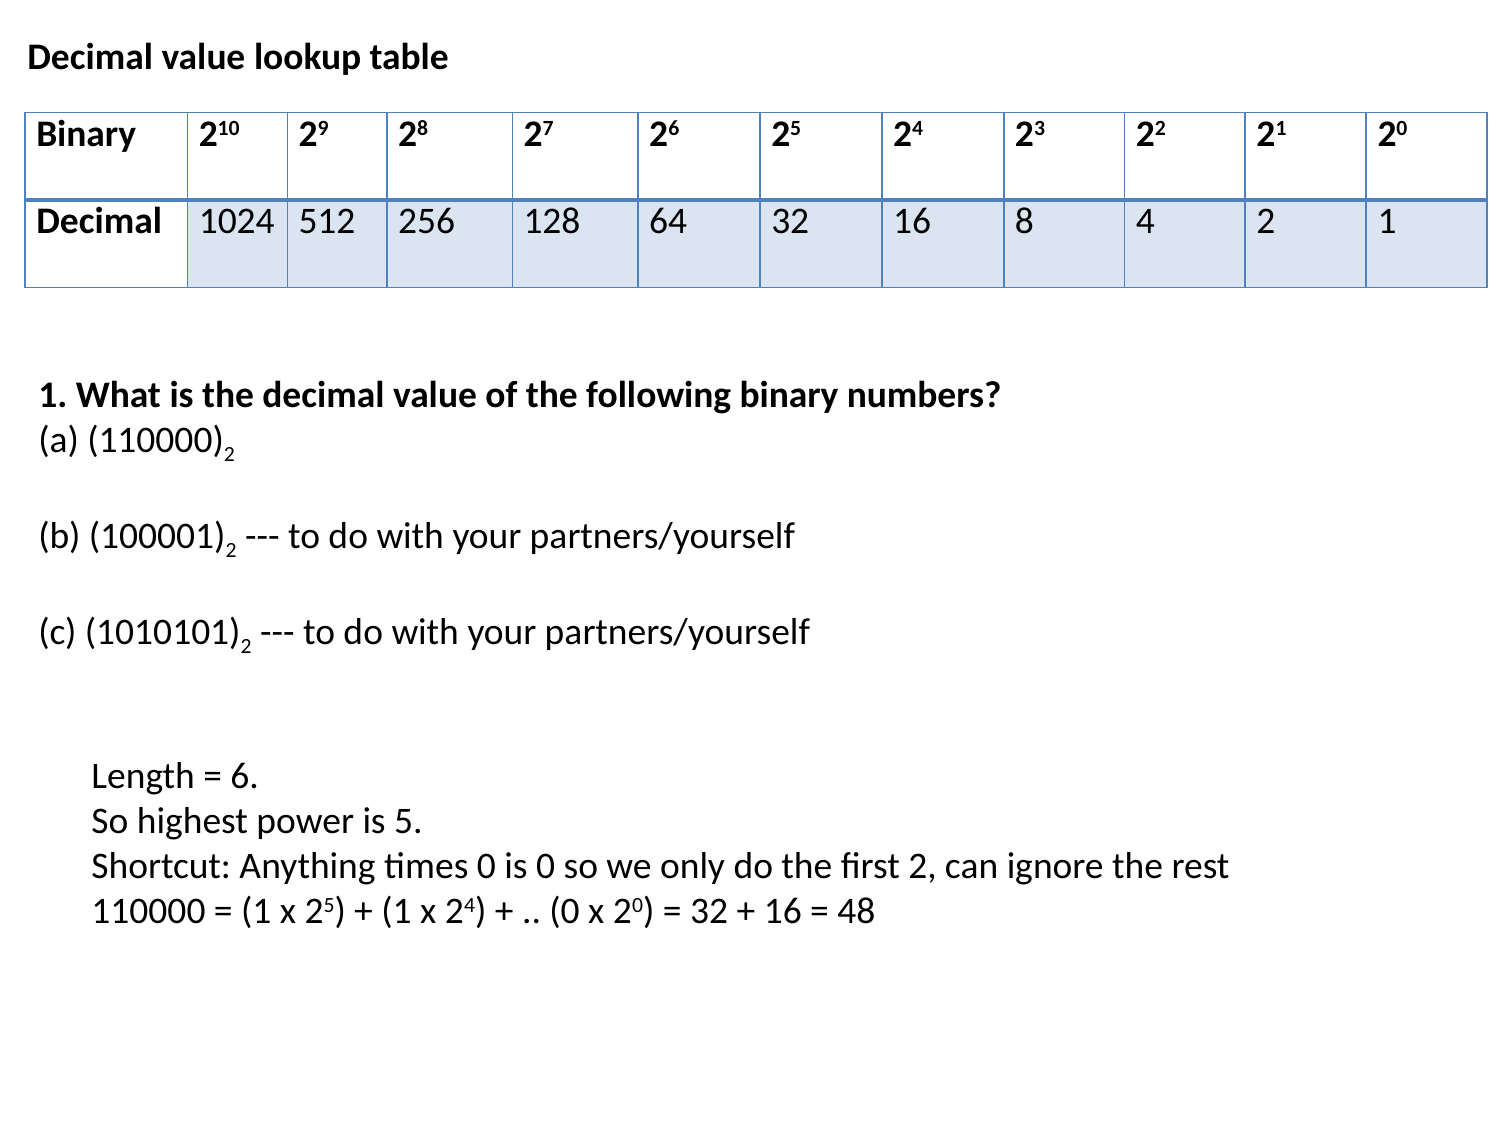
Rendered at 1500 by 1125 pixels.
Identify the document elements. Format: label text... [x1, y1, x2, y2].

table_header 23 [1005, 113, 1124, 198]
table_cell Decimal [26, 202, 187, 287]
table_header 25 [761, 113, 881, 198]
table_cell 1024 [188, 202, 287, 287]
table_header 26 [639, 113, 759, 198]
text_box Decimal value lookup table [12, 24, 1425, 85]
table_cell 128 [513, 202, 637, 287]
table_header 28 [388, 113, 512, 198]
text_box 1. What is the decimal value of the following binary numbers? (a) (110000)2 (b) (100001)2 --- to do with your partners/yourself (c) (1010101)2 --- to do with your partners/yourself [23, 362, 1325, 711]
table_header 210 [188, 113, 287, 198]
table_cell 64 [639, 202, 759, 287]
table_cell 32 [761, 202, 881, 287]
table_header 20 [1367, 113, 1486, 198]
table_cell 16 [883, 202, 1003, 287]
table_cell 256 [388, 202, 512, 287]
table_cell 4 [1125, 202, 1244, 287]
table_header 22 [1125, 113, 1244, 198]
table_header 21 [1246, 113, 1365, 198]
table_cell 8 [1005, 202, 1124, 287]
table_cell 1 [1367, 202, 1486, 287]
text_box Length = 6. So highest power is 5. Shortcut: Anything times 0 is 0 so we only do the first 2, can ignore the rest 110000 = (1 x 25) + (1 x 24) + .. (0 x 20) = 32 + 16 = 48 [76, 743, 1338, 984]
table_cell 512 [288, 202, 386, 287]
table_header 27 [513, 113, 637, 198]
table_header 24 [883, 113, 1003, 198]
table_header 29 [288, 113, 386, 198]
table_header Binary [26, 113, 187, 198]
table_cell 2 [1246, 202, 1365, 287]
